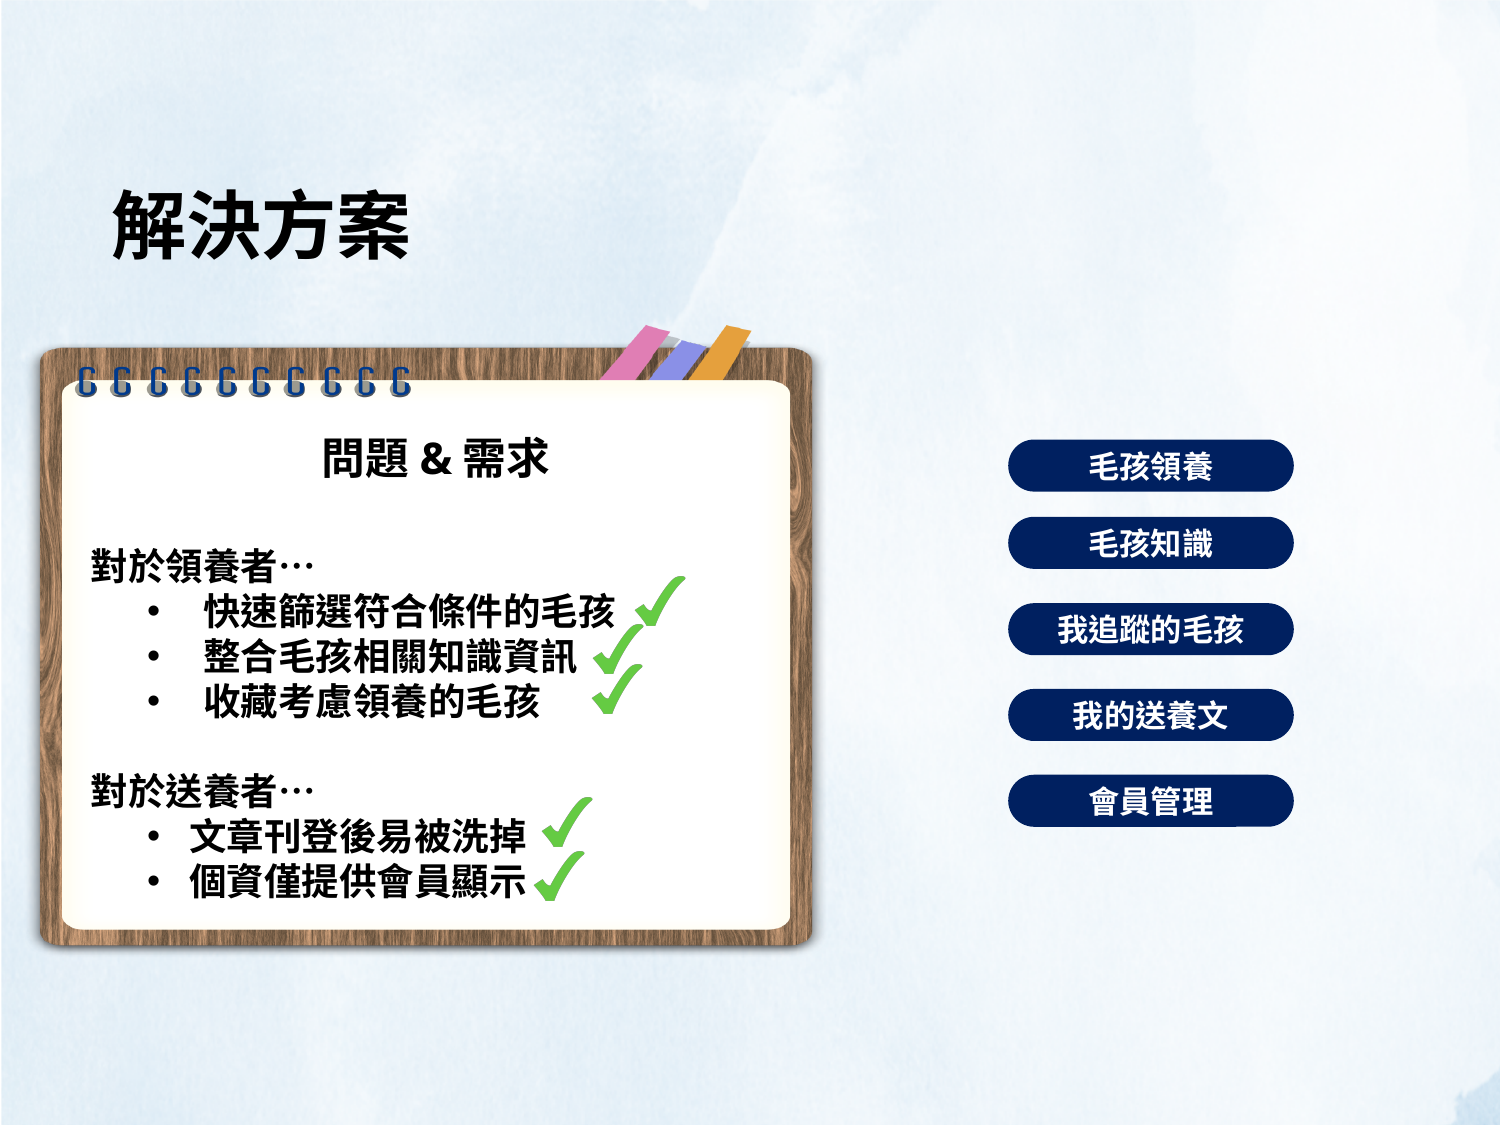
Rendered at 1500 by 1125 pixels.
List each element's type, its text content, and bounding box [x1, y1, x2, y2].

picture [0, 1, 1500, 1125]
text_box 解決方案 [96, 171, 1500, 277]
text_box 毛孩知識 [1008, 516, 1294, 569]
text_box 毛孩領養 [1008, 439, 1294, 492]
text_box 會員管理 [1008, 774, 1294, 827]
text_box 我追蹤的毛孩 [1008, 603, 1294, 656]
text_box 我的送養文 [1008, 688, 1294, 741]
